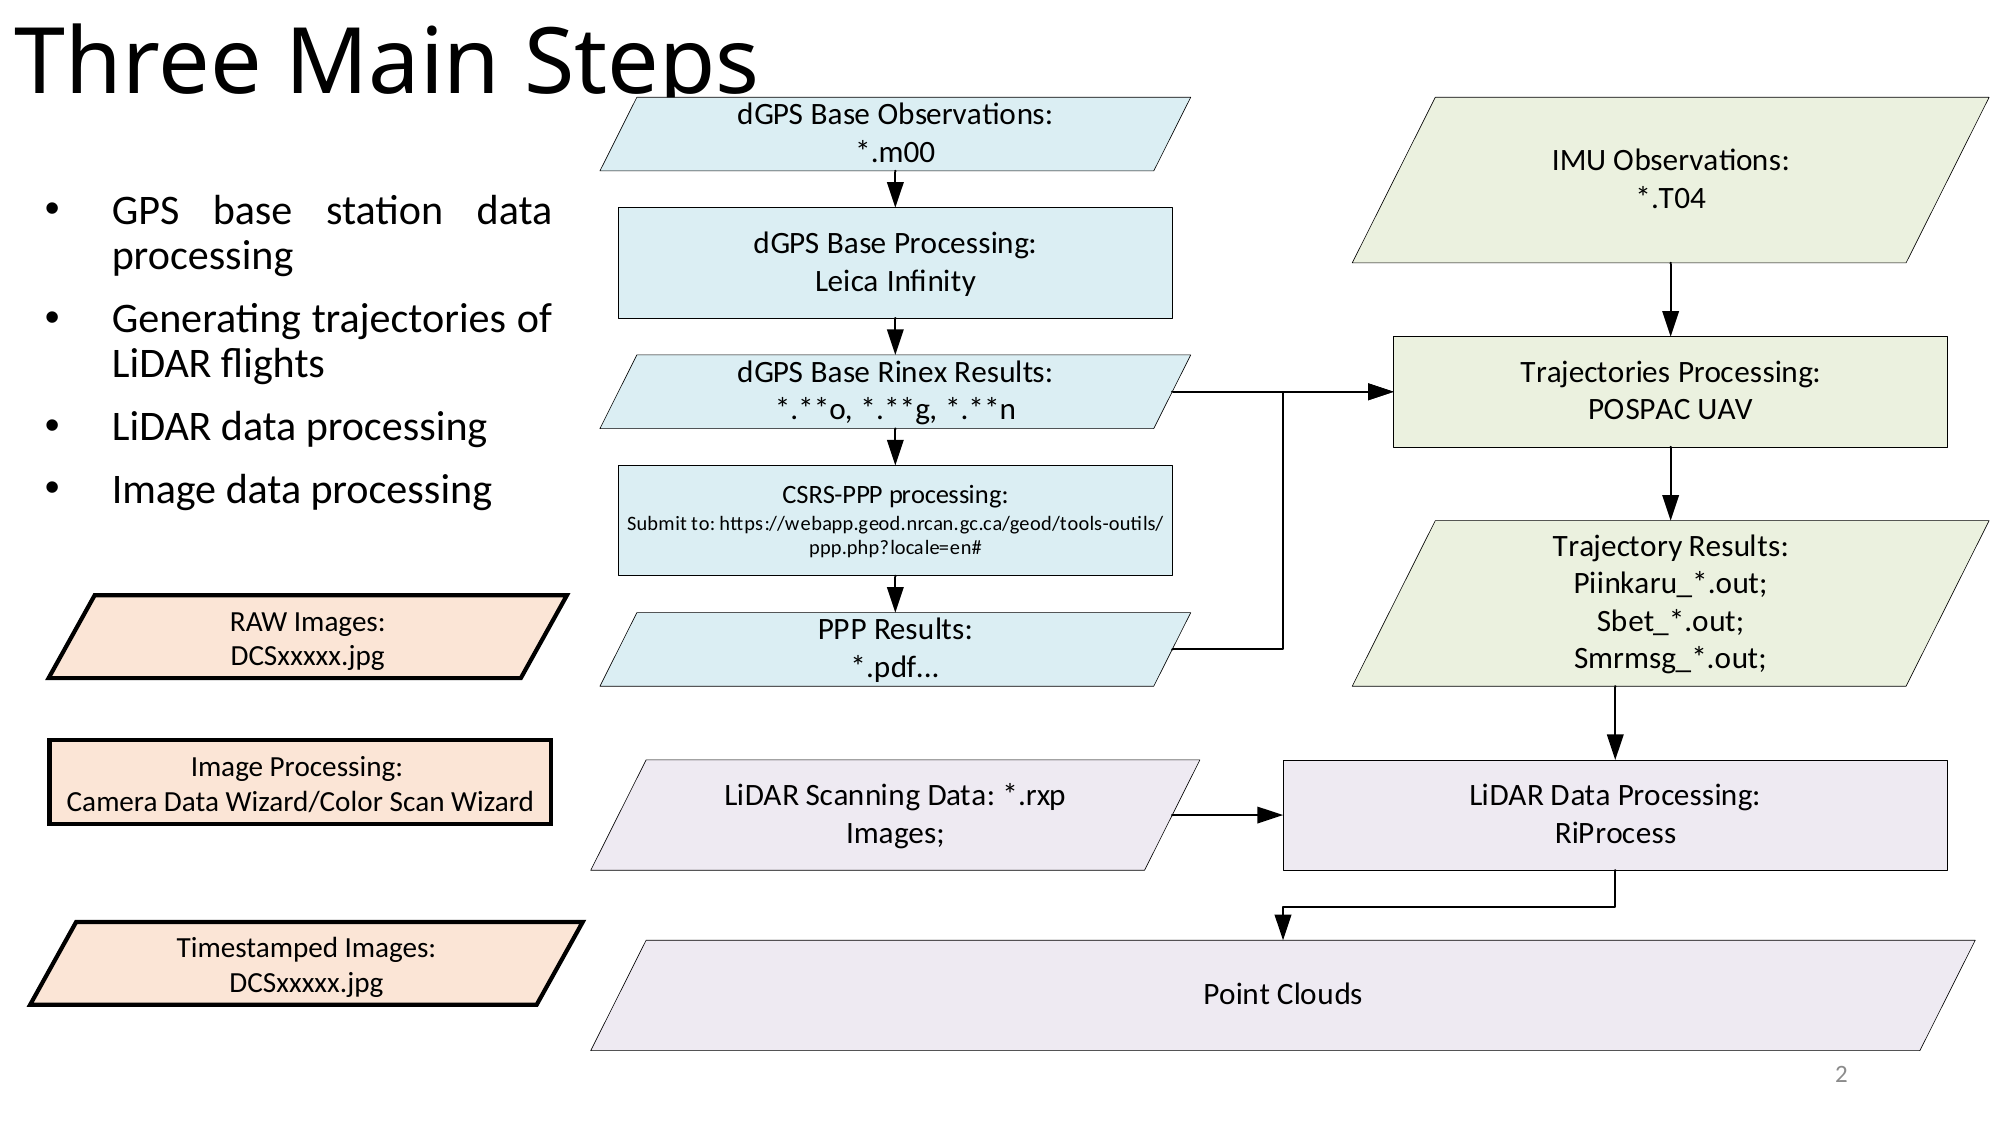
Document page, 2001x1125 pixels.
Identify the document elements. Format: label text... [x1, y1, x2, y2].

text_box GPS base station data processing Generating trajectories of LiDAR flights LiDAR data processing Image data processing [30, 180, 567, 525]
text_box RAW Images: DCSxxxxx.jpg [45, 593, 571, 681]
picture [587, 93, 1990, 1053]
text_box Three Main Steps [0, 0, 1725, 127]
text_box Image Processing: Camera Data Wizard/Color Scan Wizard [47, 738, 553, 826]
text_box Timestamped Images: DCSxxxxx.jpg [26, 919, 582, 1007]
text_box 2 [1412, 1061, 1863, 1103]
